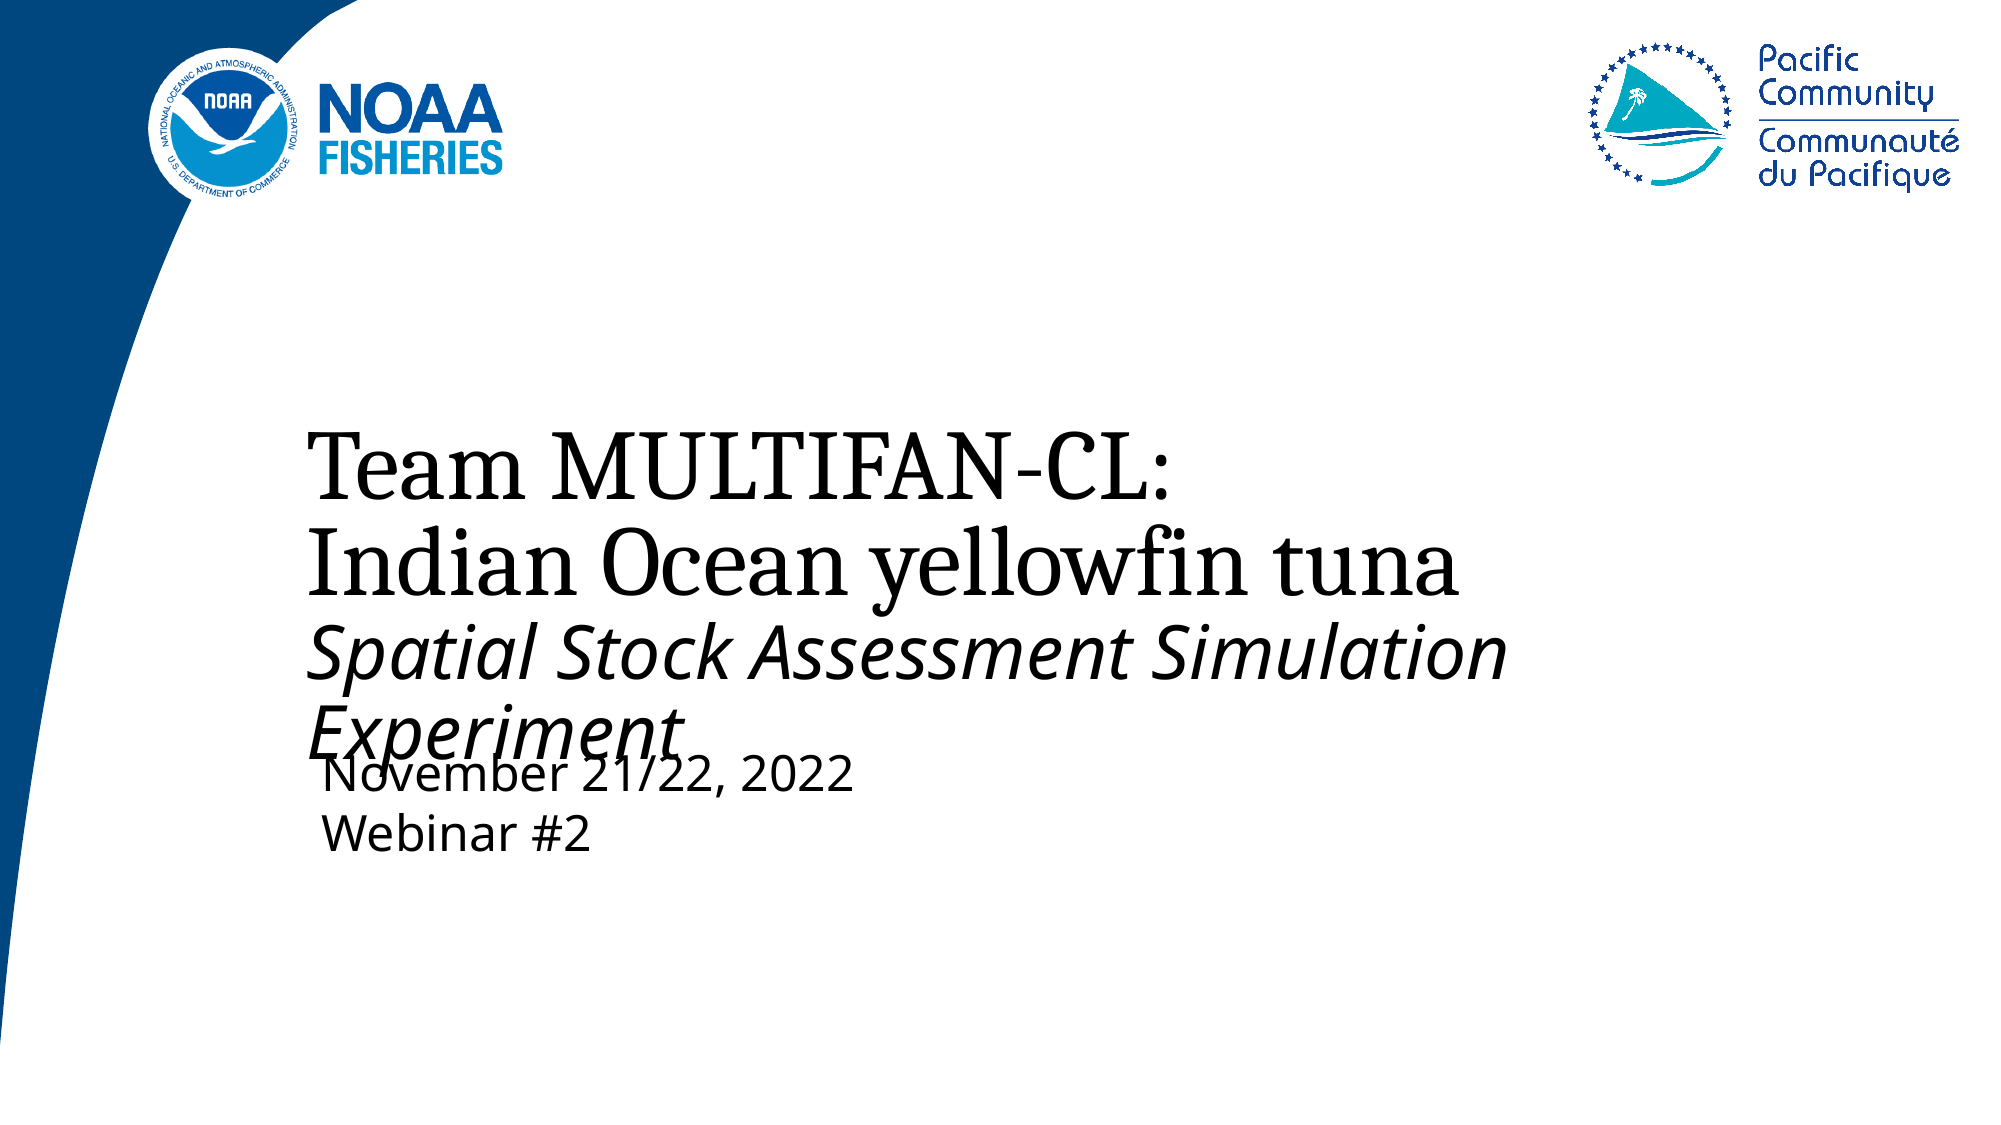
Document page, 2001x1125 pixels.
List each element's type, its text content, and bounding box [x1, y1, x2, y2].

text_box November 21/22, 2022 Webinar #2 [306, 734, 1809, 870]
subtitle Spatial Stock Assessment Simulation Experiment [306, 614, 1884, 735]
picture [1588, 42, 1959, 193]
picture [148, 47, 503, 209]
title Team MULTIFAN-CL: Indian Ocean yellowfin tuna [306, 422, 1884, 614]
